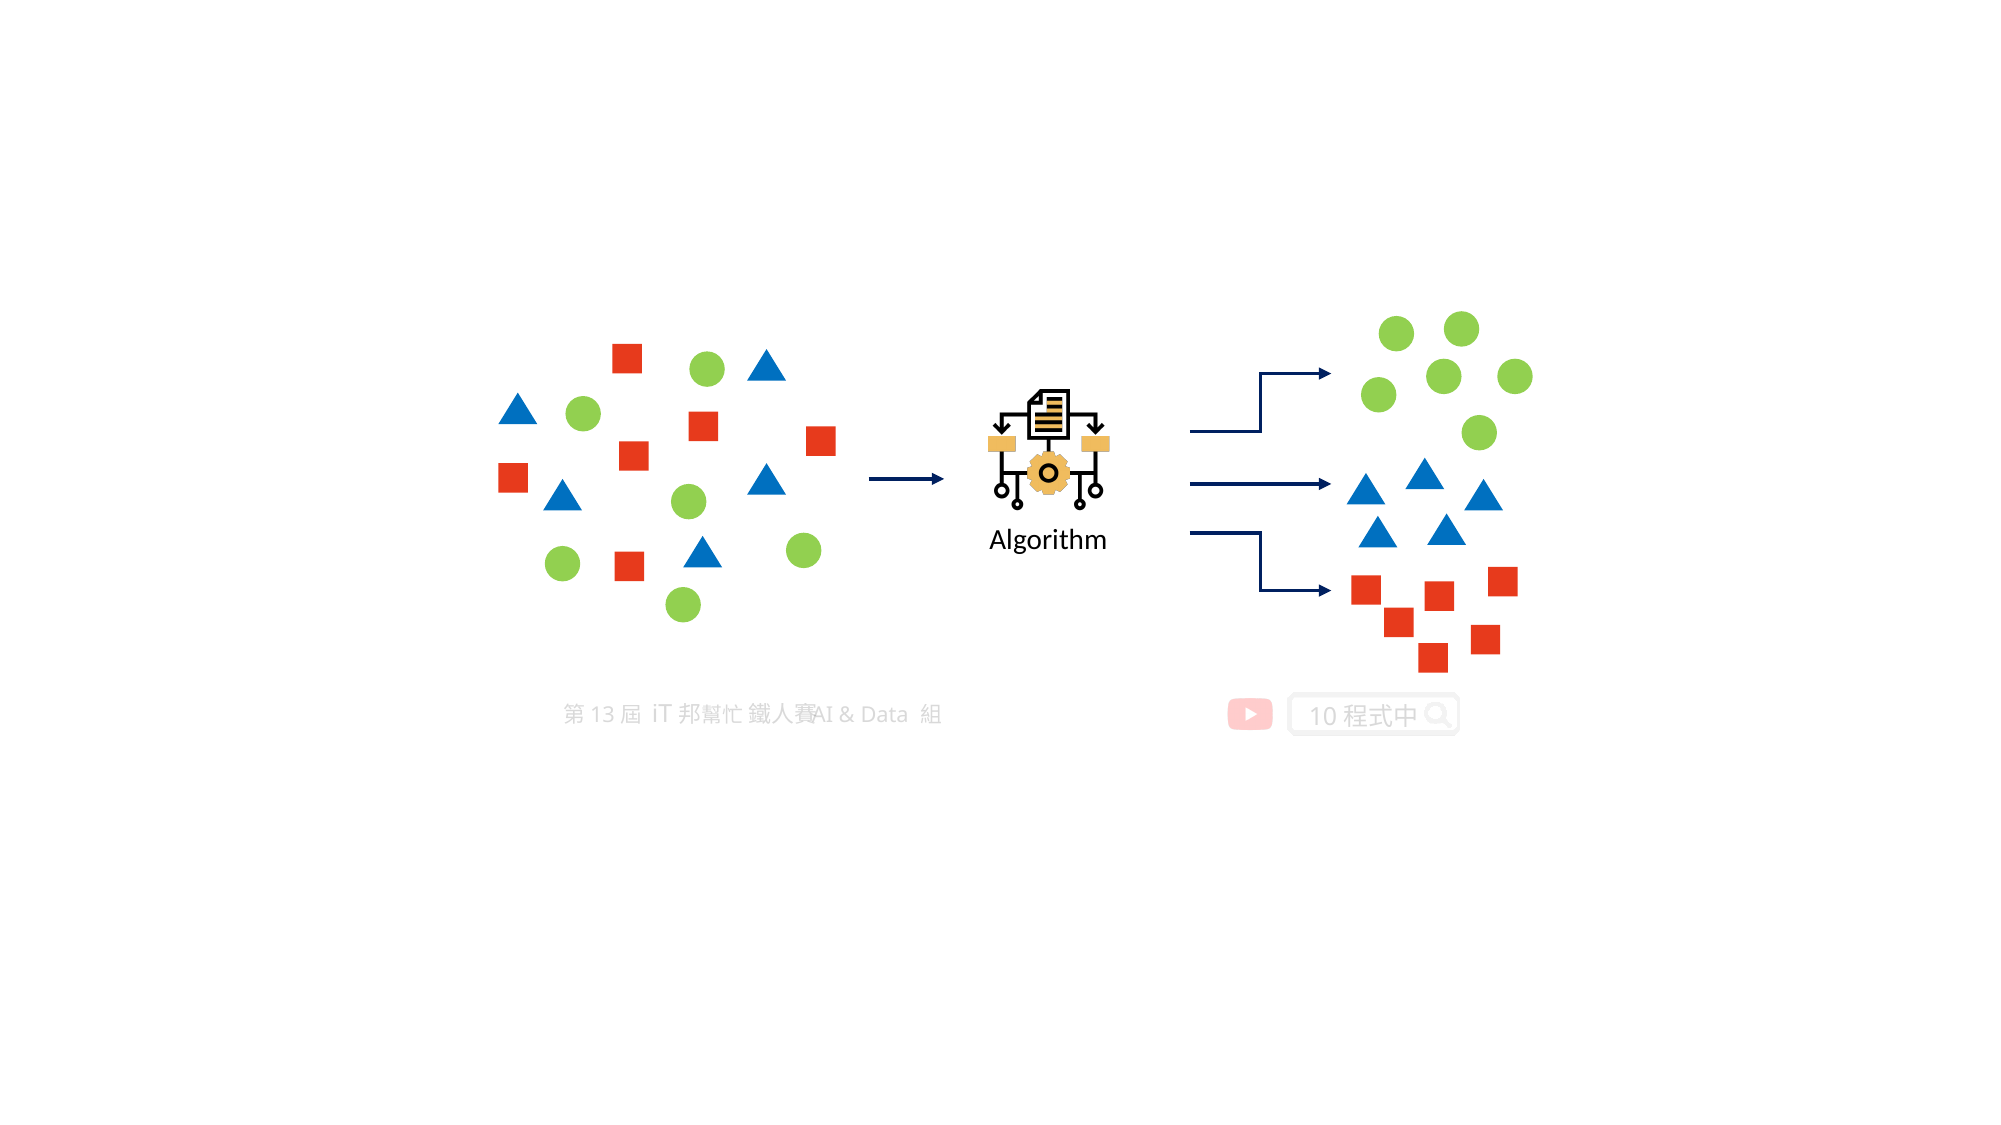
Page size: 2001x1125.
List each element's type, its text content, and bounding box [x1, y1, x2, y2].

text_box [497, 462, 529, 494]
text_box [669, 482, 708, 521]
text_box [541, 476, 584, 512]
text_box [1403, 455, 1447, 491]
text_box [618, 440, 650, 472]
text_box [1462, 476, 1505, 512]
text_box [611, 343, 643, 374]
text_box [1424, 580, 1455, 612]
text_box [805, 425, 837, 457]
text_box [496, 390, 540, 426]
text_box [1425, 357, 1463, 396]
text_box [1350, 574, 1382, 606]
text_box [745, 347, 788, 382]
text_box [1460, 413, 1499, 452]
text_box [1359, 376, 1398, 414]
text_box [1189, 373, 1332, 432]
text_box [688, 350, 726, 388]
text_box [784, 531, 823, 570]
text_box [1189, 532, 1332, 591]
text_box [551, 627, 1497, 800]
text_box [1356, 513, 1400, 549]
text_box [1425, 511, 1468, 546]
text_box [688, 411, 719, 442]
text_box [543, 544, 582, 583]
text_box Algorithm [974, 512, 1123, 563]
text_box [681, 533, 724, 569]
text_box [1496, 357, 1534, 396]
picture [986, 387, 1111, 512]
text_box [1470, 624, 1501, 655]
text_box [1383, 607, 1415, 627]
text_box [1344, 471, 1388, 506]
text_box [1377, 314, 1416, 353]
text_box [745, 461, 788, 496]
text_box [1442, 310, 1481, 348]
text_box [1487, 566, 1519, 597]
text_box [614, 551, 645, 582]
text_box [664, 585, 702, 624]
text_box [564, 394, 602, 433]
